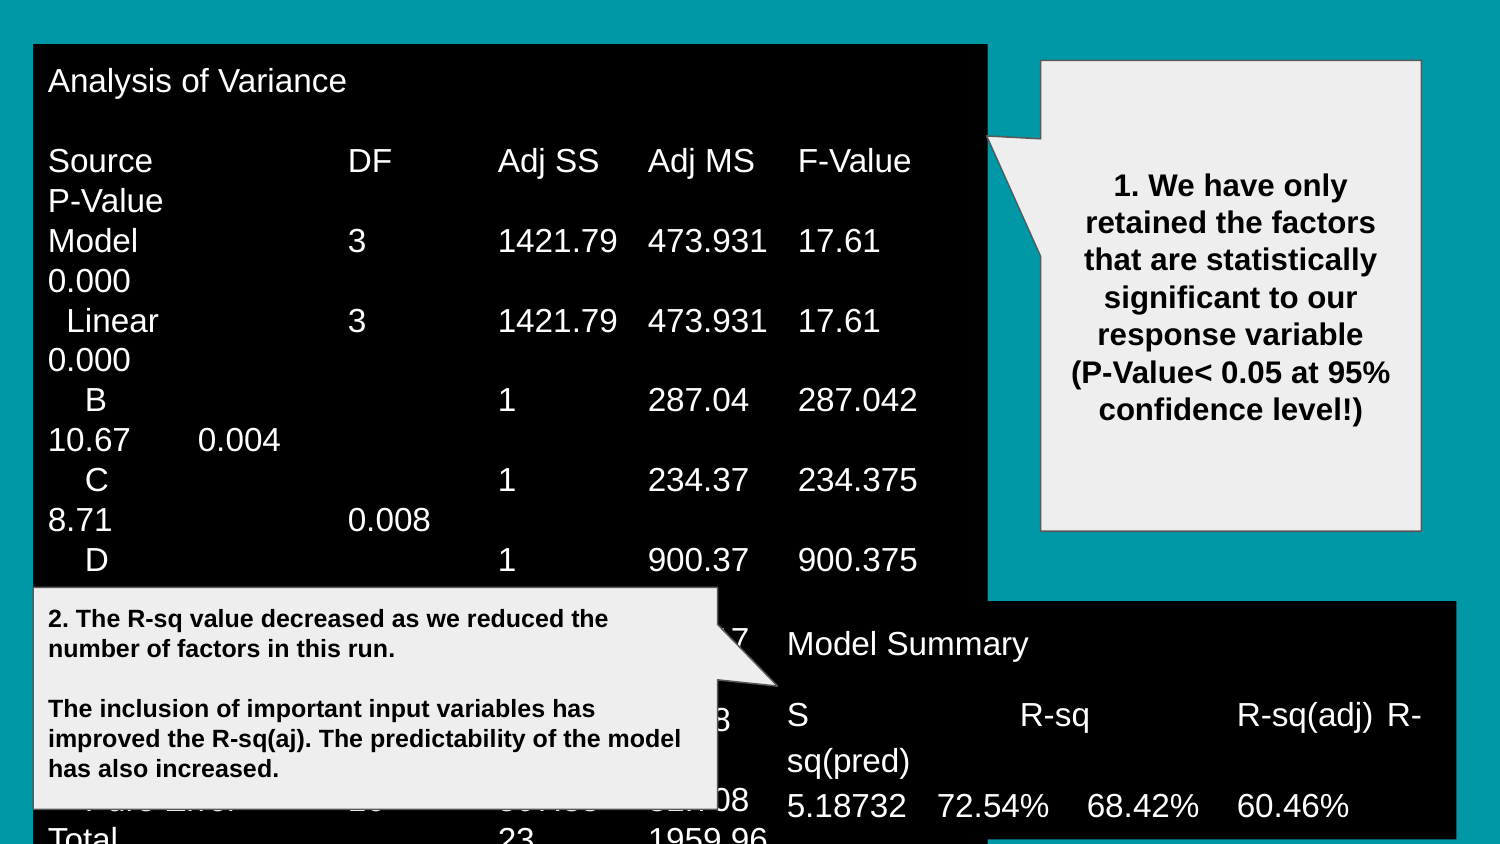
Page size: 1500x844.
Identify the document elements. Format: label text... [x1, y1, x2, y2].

text_box 2. The R-sq value decreased as we reduced the number of factors in this run. The inclusion of important input variables has improved the R-sq(aj). The predictability of the model has also increased. [33, 587, 778, 810]
text_box Analysis of Variance Source DF Adj SS Adj MS F-Value P-Value Model 3 1421.79 473.931 17.61 0.000 Linear 3 1421.79 473.931 17.61 0.000 B 1 287.04 287.042 10.67 0.004 C 1 234.37 234.375 8.71 0.008 D 1 900.37 900.375 33.46 0.000 Error 20 538.17 26.908 Lack-of-Fit 4 30.83 7.708 0.24 0.910 Pure Error 16 507.33 31.708 Total 23 1959.96 [33, 44, 988, 678]
text_box 1. We have only retained the factors that are statistically significant to our response variable (P-Value< 0.05 at 95% confidence level!) [986, 60, 1422, 532]
text_box Model Summary S R-sq R-sq(adj) R-sq(pred) 5.18732 72.54% 68.42% 60.46% [771, 601, 1457, 840]
text_box Analysis of Variance Source DF Adj SS Adj MS F-Value P-Value Model 3 1421.79 473.931 17.61 0.000 Linear 3 1421.79 473.931 17.61 0.000 B 1 287.04 287.042 10.67 0.004 C 1 234.37 234.375 8.71 0.008 D 1 900.37 900.375 33.46 0.000 Error 20 538.17 26.908 Lack-of-Fit 4 30.83 7.708 0.24 0.910 Pure Error 16 507.33 31.708 Total 23 1959.96 [33, 680, 988, 844]
text_box [571, 40, 1432, 601]
